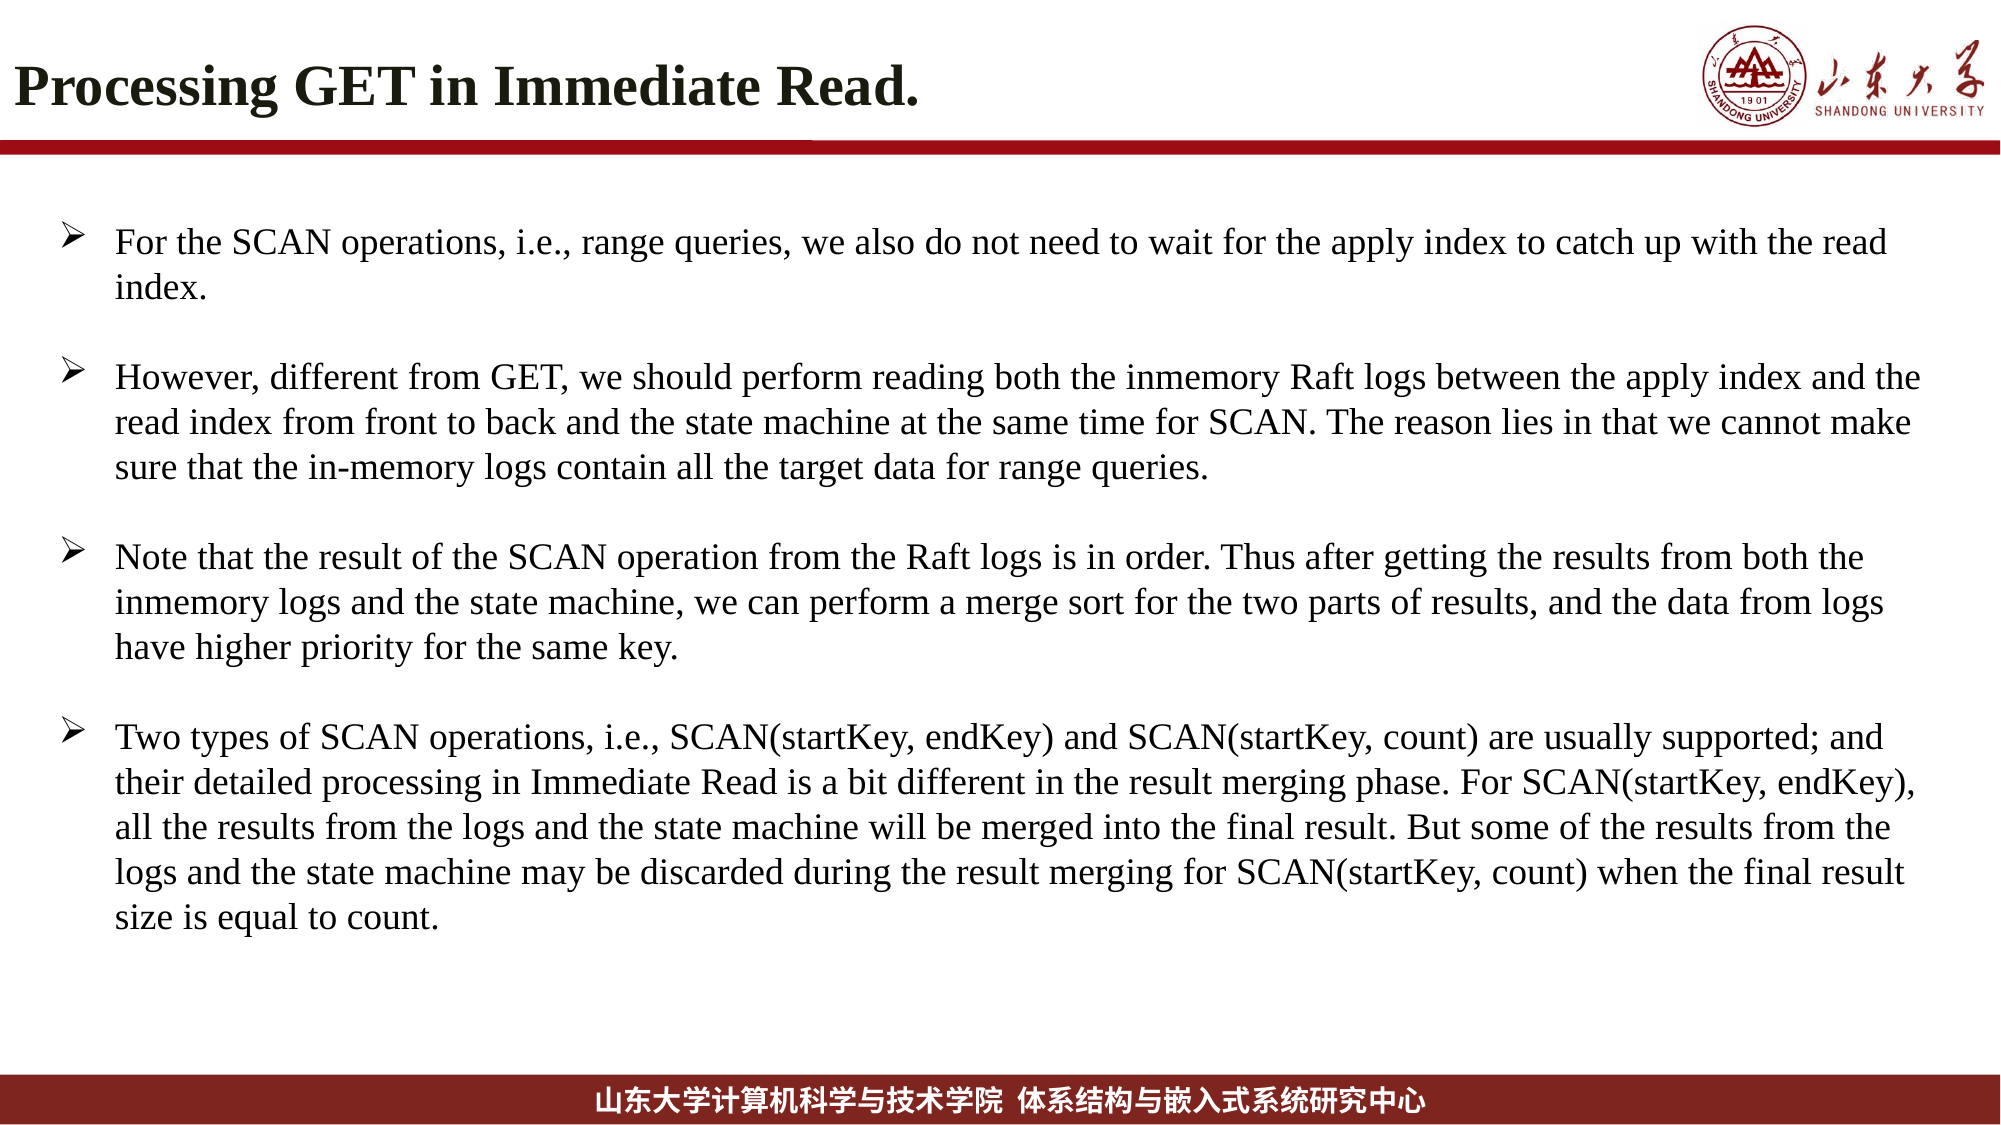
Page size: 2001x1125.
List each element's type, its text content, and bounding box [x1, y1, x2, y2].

title Processing GET in Immediate Read. [0, 48, 1575, 161]
picture [1698, 21, 1985, 130]
text_box For the SCAN operations, i.e., range queries, we also do not need to wait for the apply index to catch up with the read index. However, different from GET, we should perform reading both the inmemory Raft logs between the apply index and the read index from front to back and the state machine at the same time for SCAN. The reason lies in that we cannot make sure that the in-memory logs contain all the target data for range queries. Note that the result of the SCAN operation from the Raft logs is in order. Thus after getting the results from both the inmemory logs and the state machine, we can perform a merge sort for the two parts of results, and the data from logs have higher priority for the same key. Two types of SCAN operations, i.e., SCAN(startKey, endKey) and SCAN(startKey, count) are usually supported; and their detailed processing in Immediate Read is a bit different in the result merging phase. For SCAN(startKey, endKey), all the results from the logs and the state machine will be merged into the final result. But some of the results from the logs and the state machine may be discarded during the result merging for SCAN(startKey, count) when the final result size is equal to count. [43, 209, 1950, 944]
